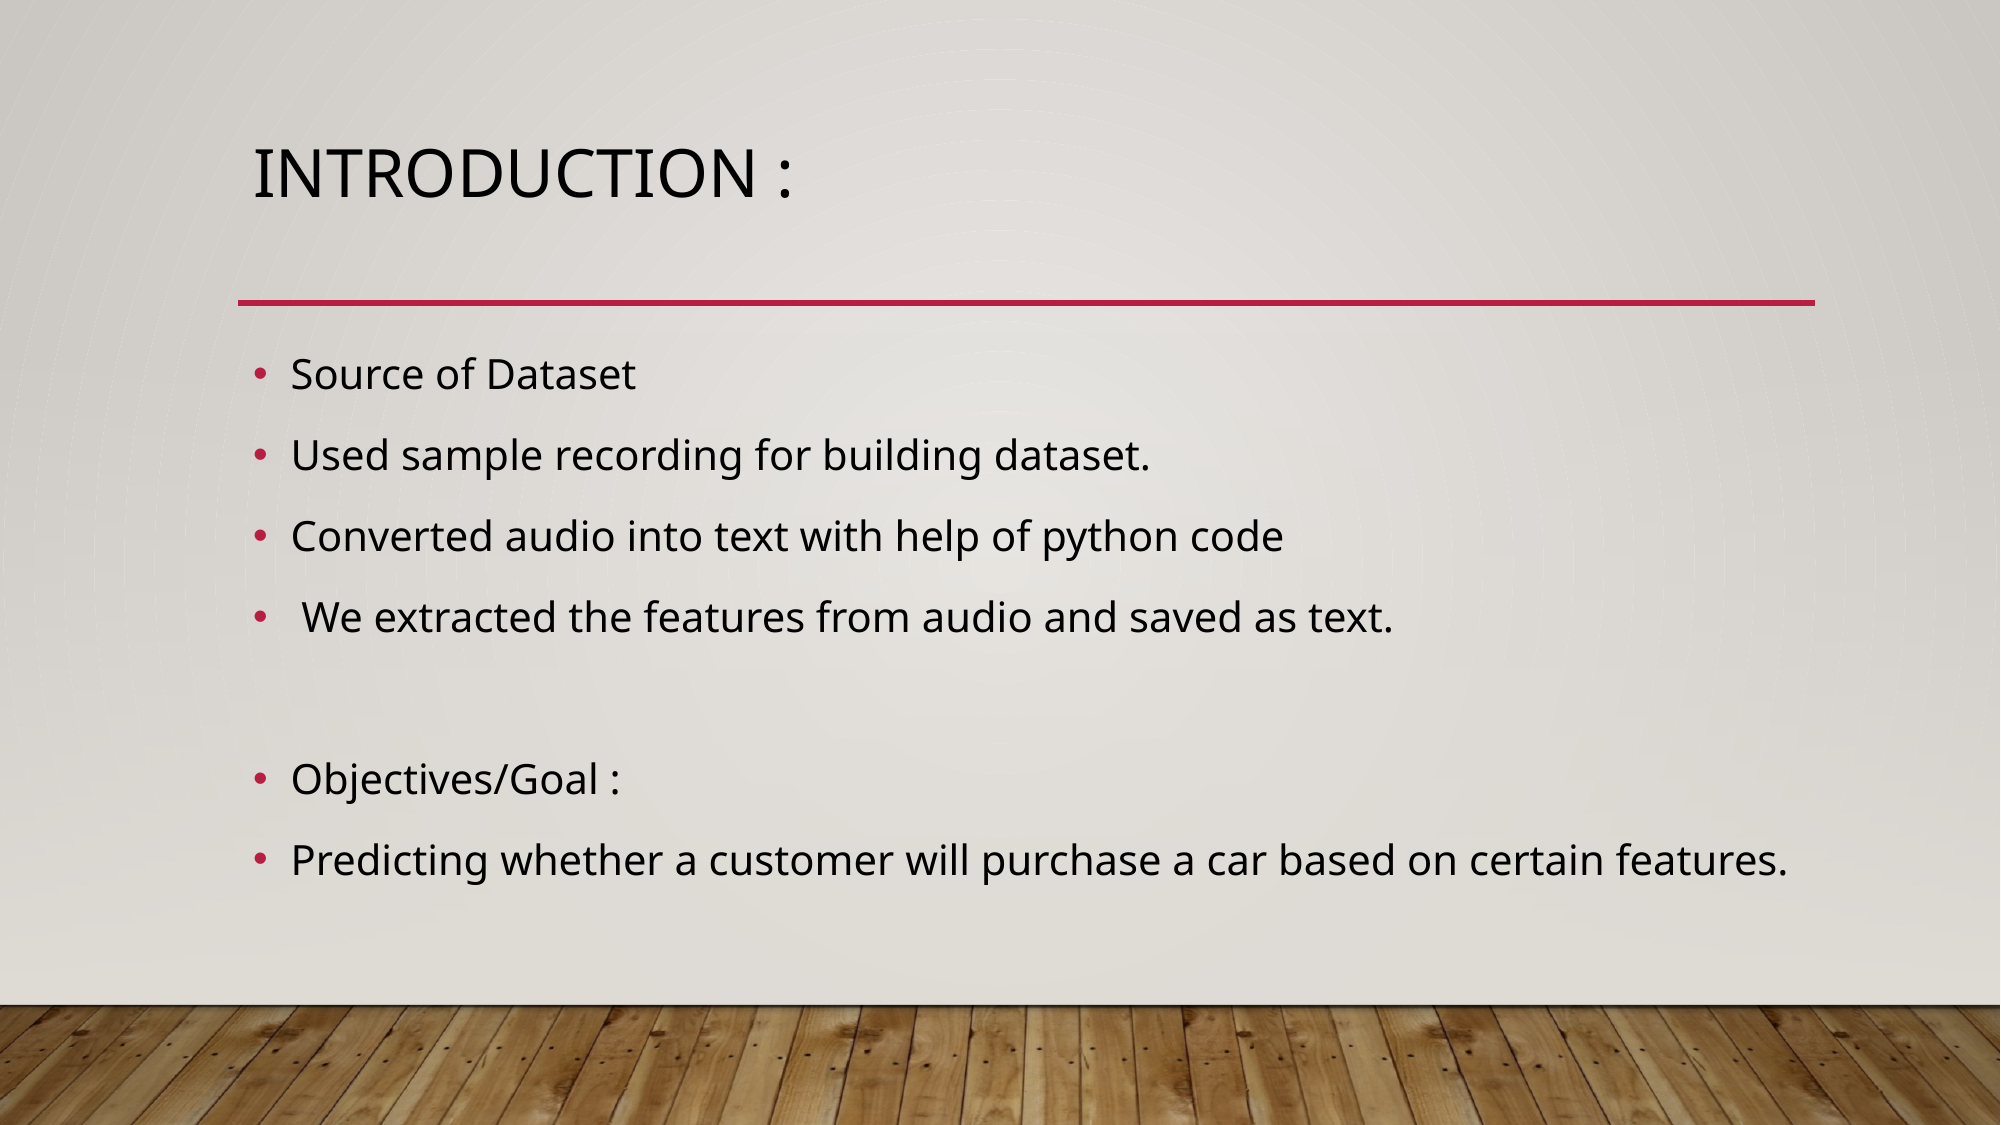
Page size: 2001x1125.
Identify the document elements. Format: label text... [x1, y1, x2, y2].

list Source of Dataset Used sample recording for building dataset. Converted audio into text with help of python code We extracted the features from audio and saved as text. Objectives/Goal : Predicting whether a customer will purchase a car based on certain features. [238, 330, 1814, 897]
picture [0, 1005, 2000, 1125]
title Introduction : [238, 131, 1814, 305]
